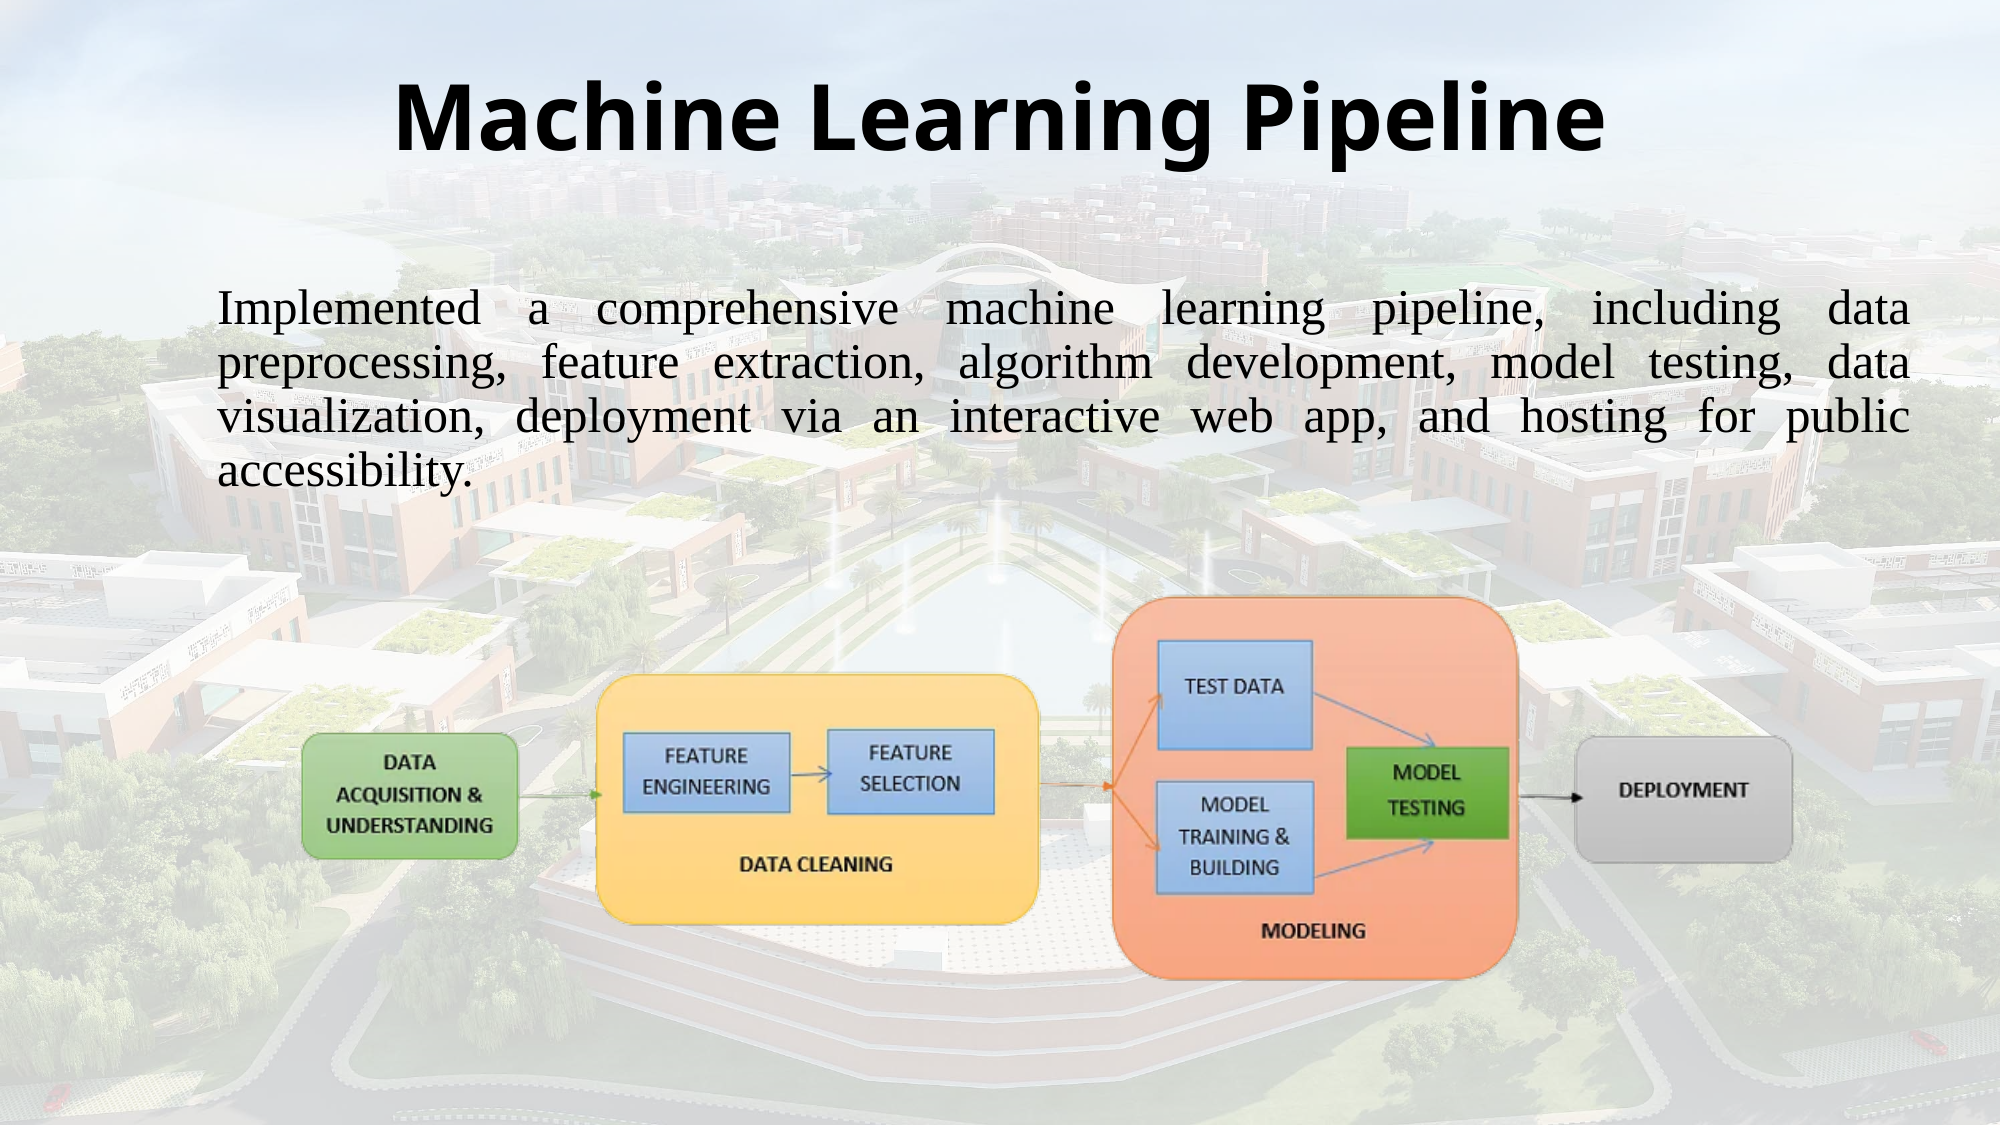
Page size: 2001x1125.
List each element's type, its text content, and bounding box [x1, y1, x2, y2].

picture [292, 582, 1798, 1021]
title Machine Learning Pipeline [137, 12, 1863, 230]
list Implemented a comprehensive machine learning pipeline, including data preprocessing, feature extraction, algorithm development, model testing, data visualization, deployment via an interactive web app, and hosting for public accessibility. [202, 274, 1928, 1066]
